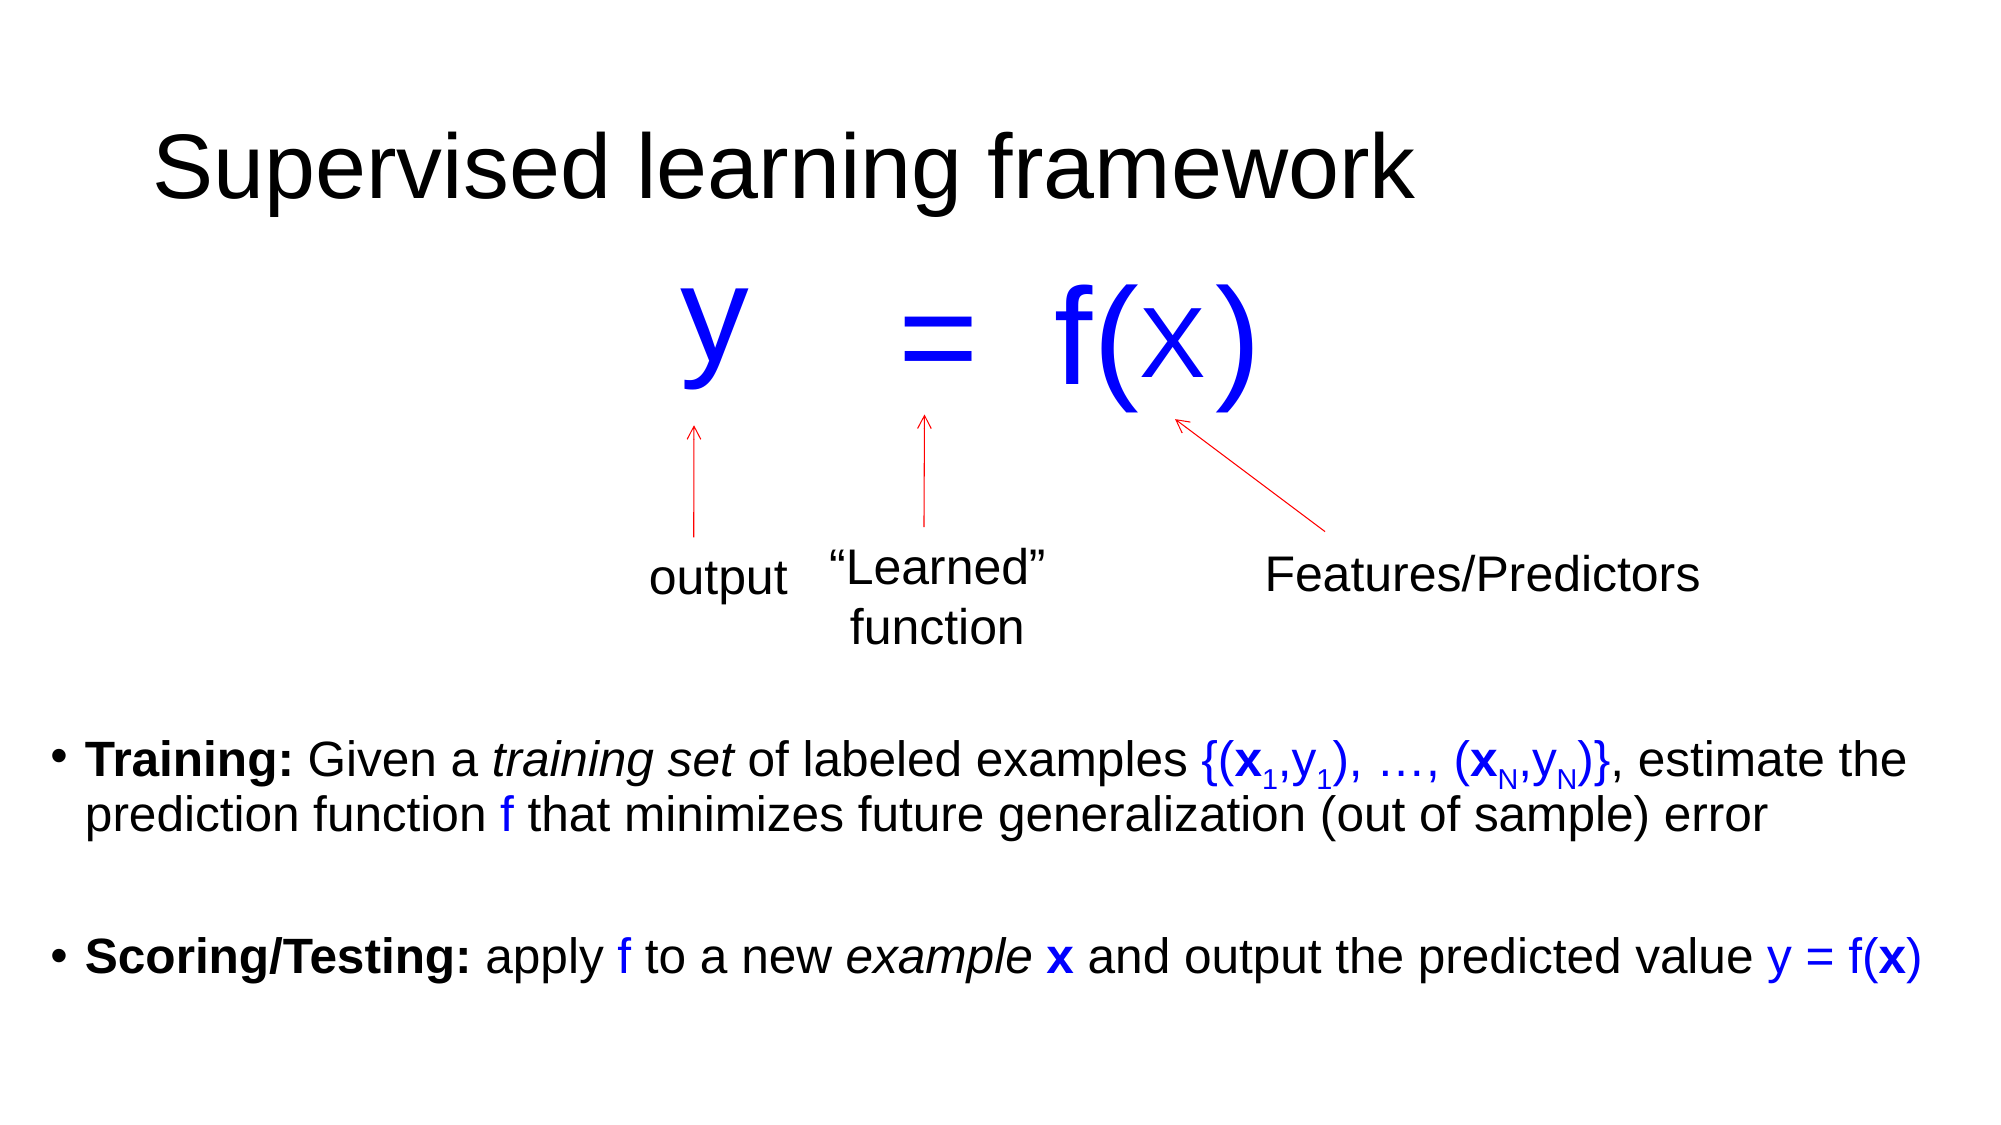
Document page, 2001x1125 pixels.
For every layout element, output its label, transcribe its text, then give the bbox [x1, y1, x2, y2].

text_box = f( ) [790, 278, 1331, 419]
text_box y [665, 216, 750, 397]
list Training: Given a training set of labeled examples {(x1,y1), …, (xN,yN)}, estimate the prediction function f that minimizes future generalization (out of sample) error Scoring/Testing: apply f to a new example x and output the predicted value y = f(x) [35, 643, 1949, 1049]
text_box X [1124, 269, 1222, 405]
title Supervised learning framework [137, 59, 1863, 278]
text_box “Learned” function [749, 526, 1125, 662]
text_box output [634, 537, 749, 613]
text_box Features/Predictors [1235, 534, 1731, 610]
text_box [1175, 419, 1326, 532]
